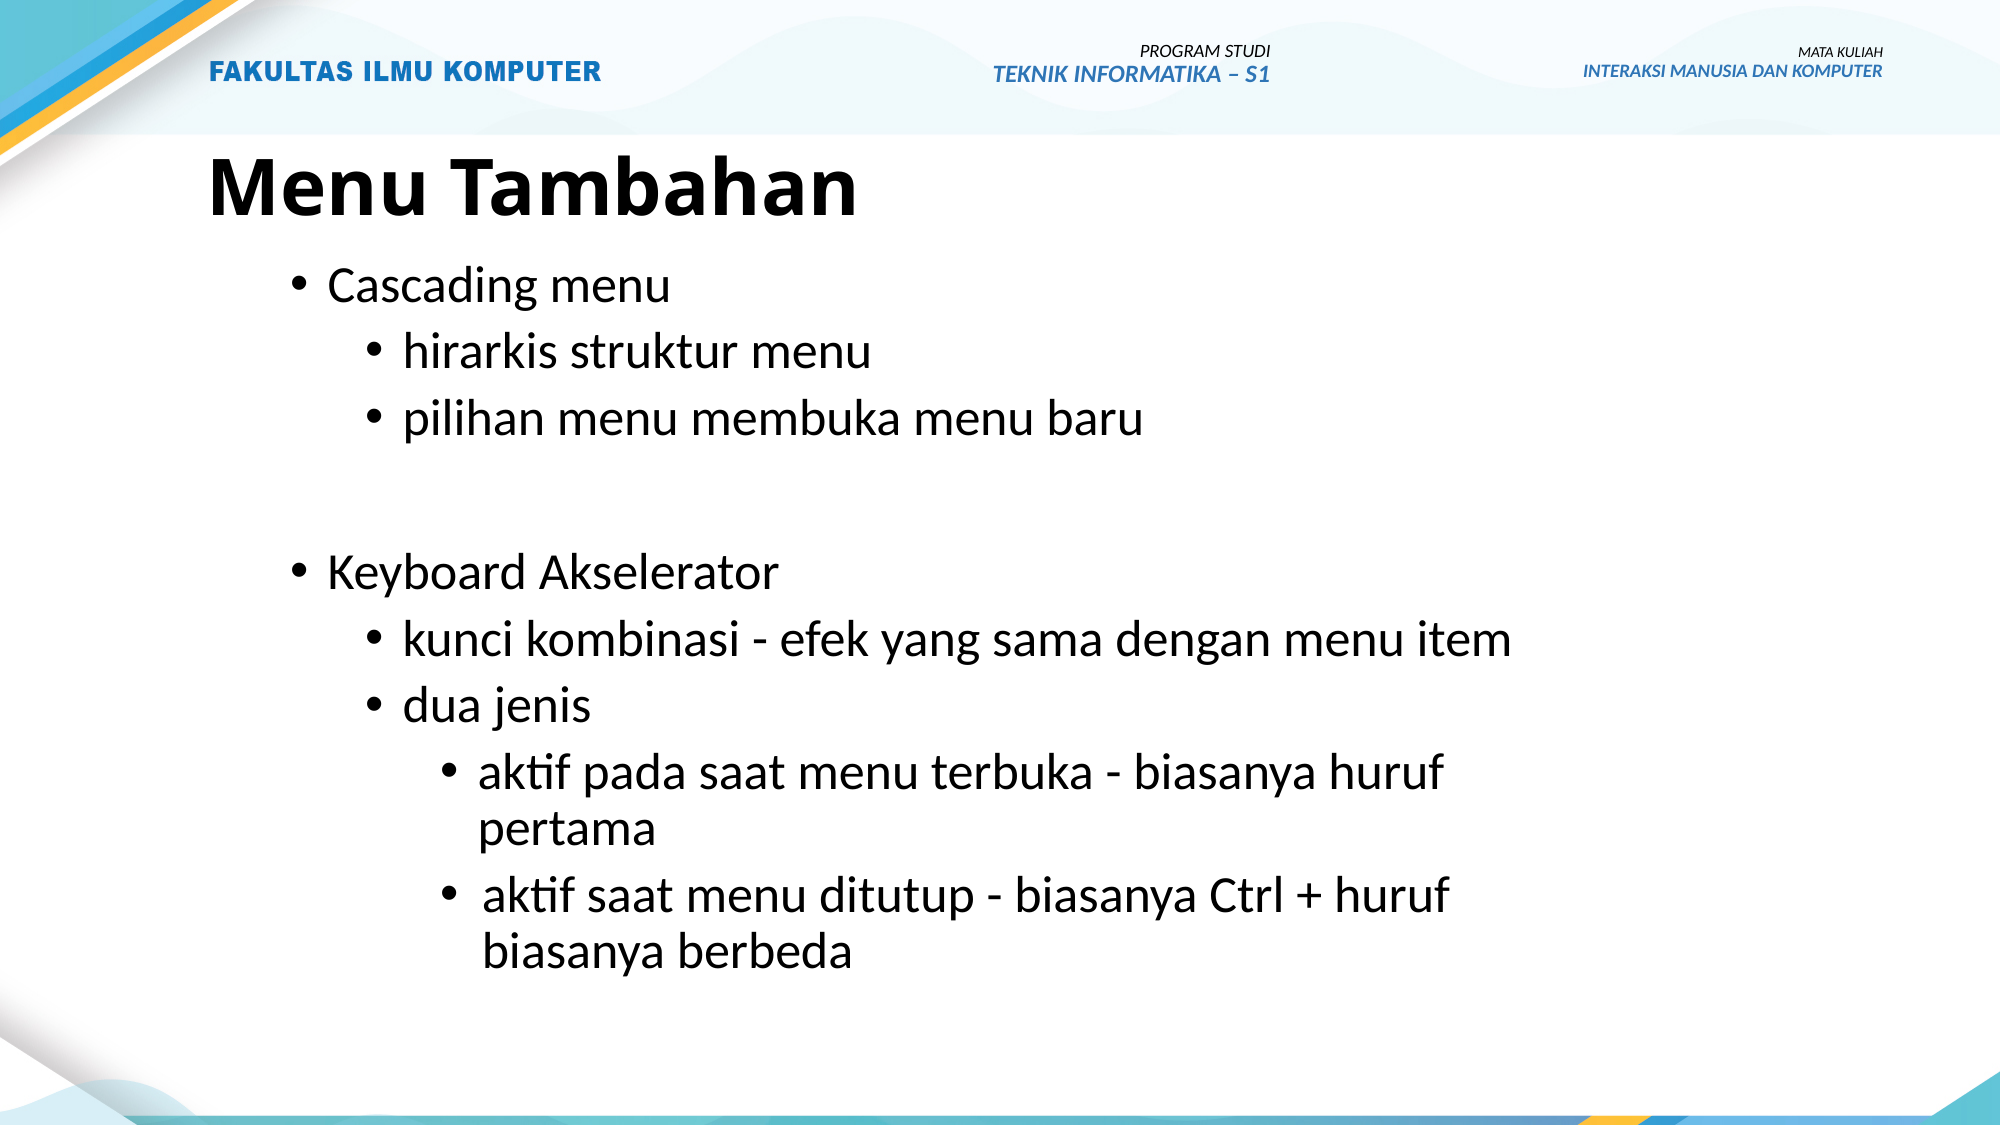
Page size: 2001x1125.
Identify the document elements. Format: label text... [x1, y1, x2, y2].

title Menu Tambahan [191, 139, 1542, 240]
list Cascading menu hirarkis struktur menu pilihan menu membuka menu baru Keyboard Akselerator kunci kombinasi - efek yang sama dengan menu item dua jenis aktif pada saat menu terbuka - biasanya huruf pertama aktif saat menu ditutup - biasanya Ctrl + huruf biasanya berbeda [275, 249, 1625, 1125]
picture [0, 0, 2000, 1125]
text_box MATA KULIAH INTERAKSI MANUSIA DAN KOMPUTER [1567, 37, 1899, 109]
text_box PROGRAM STUDI TEKNIK INFORMATIKA – S1 [909, 33, 1286, 118]
